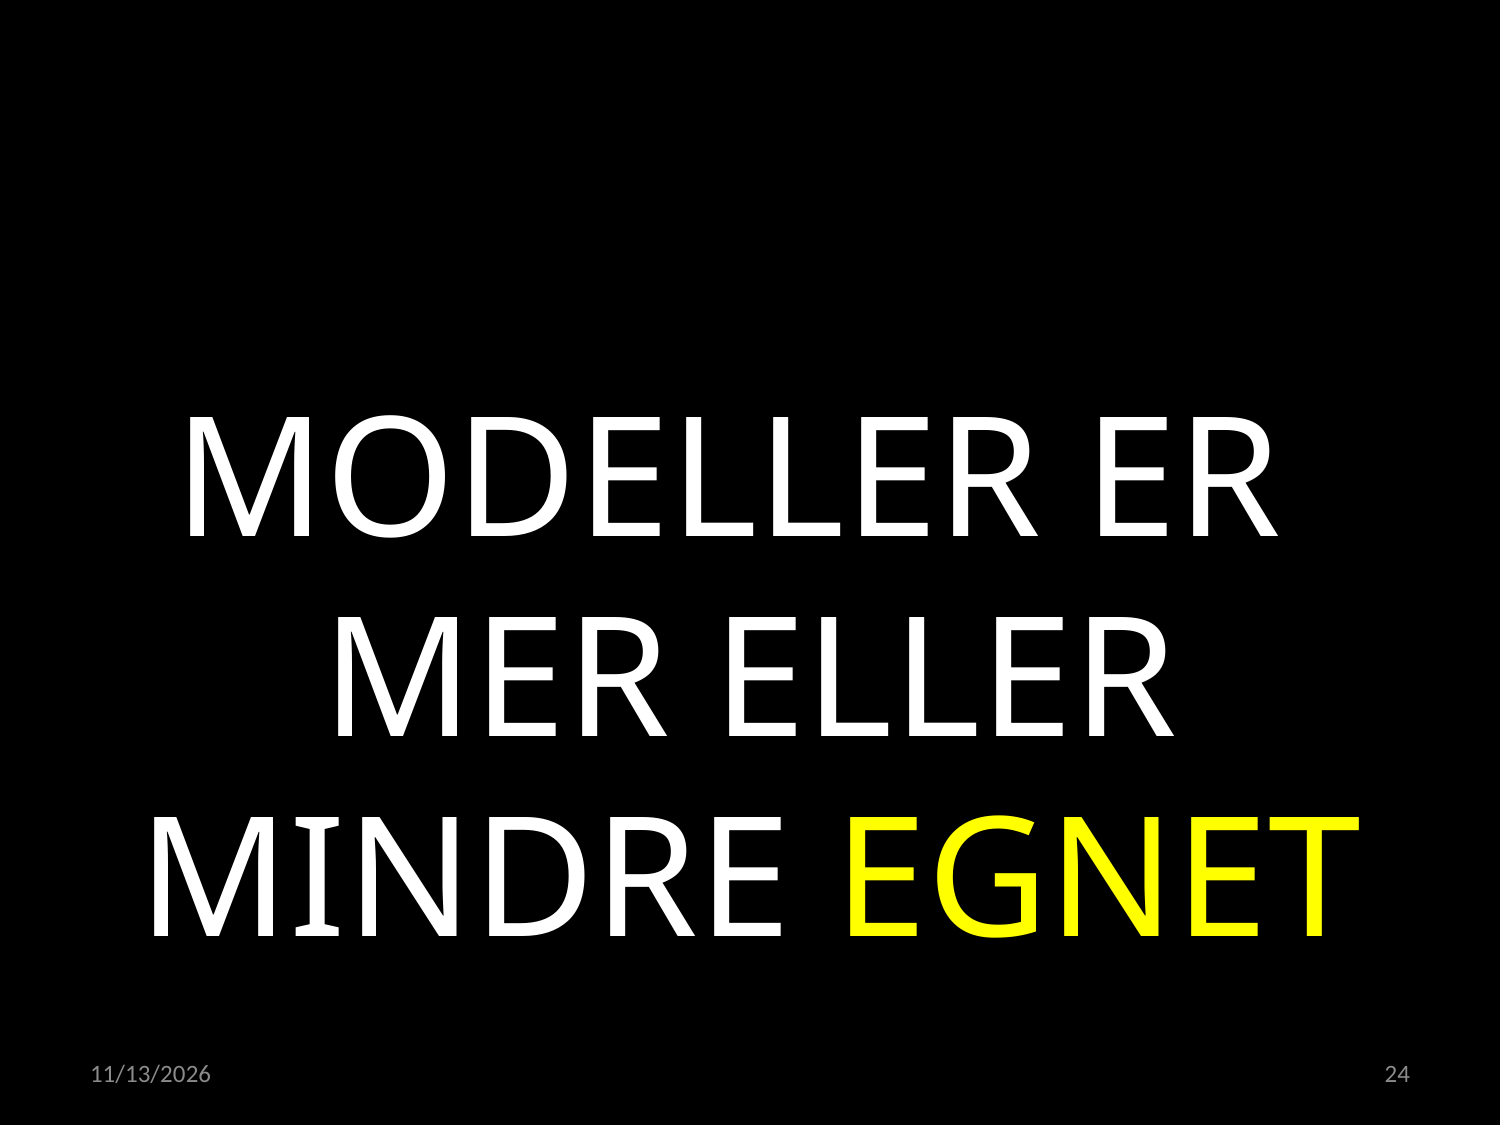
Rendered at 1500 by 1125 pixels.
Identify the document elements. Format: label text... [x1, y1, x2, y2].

text_box MODELLER ER MER ELLER MINDRE EGNET [0, 361, 1500, 464]
slide_number 24 [1074, 1042, 1425, 1103]
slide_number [75, 1042, 425, 1103]
